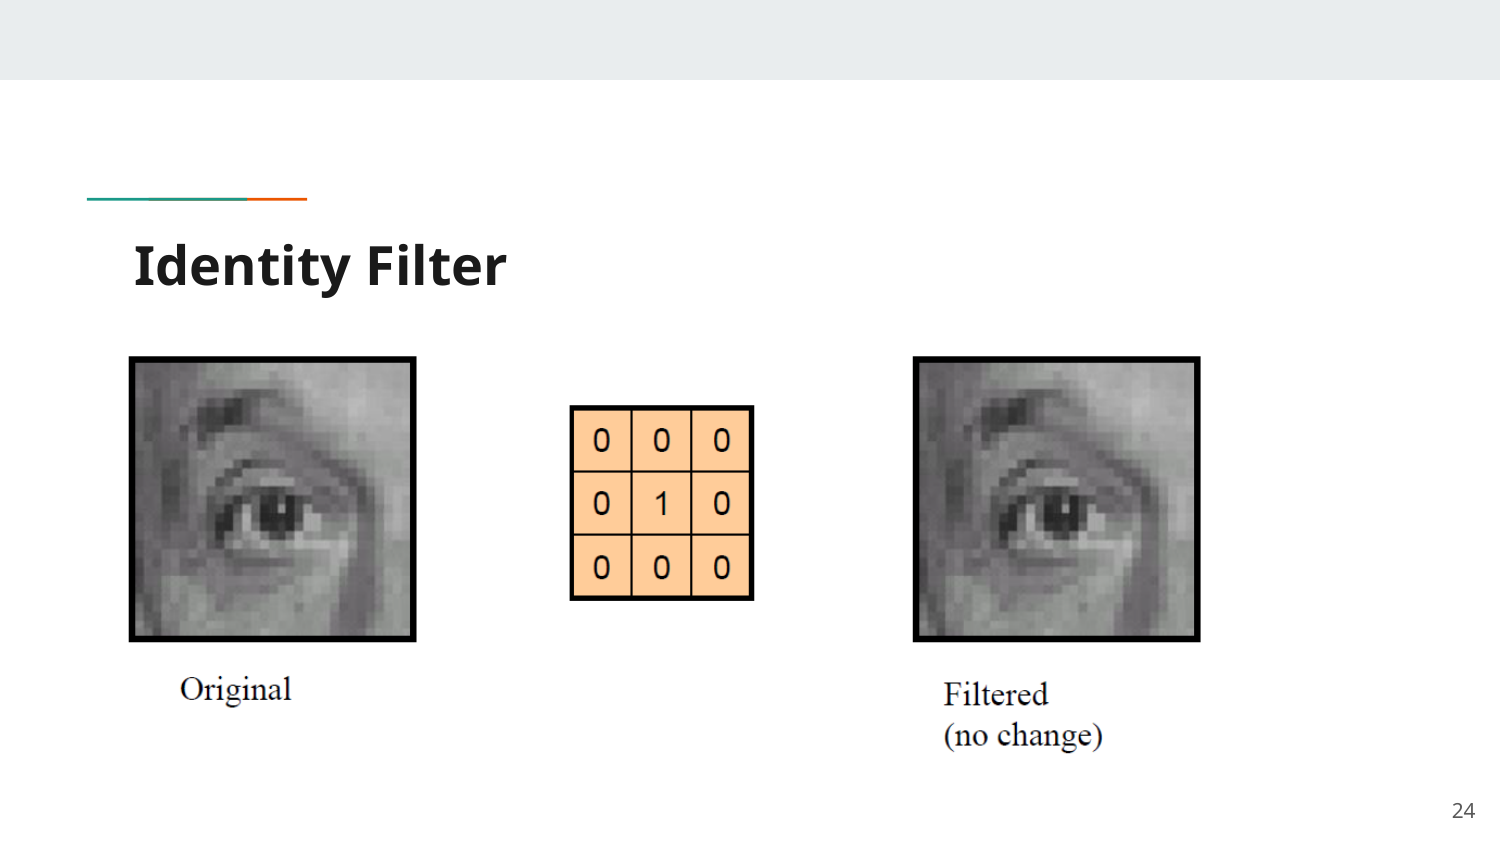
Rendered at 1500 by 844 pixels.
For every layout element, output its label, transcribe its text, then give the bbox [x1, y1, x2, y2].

picture [119, 340, 1218, 764]
title Identity Filter [119, 216, 1381, 305]
slide_number ‹#› [1400, 779, 1491, 844]
